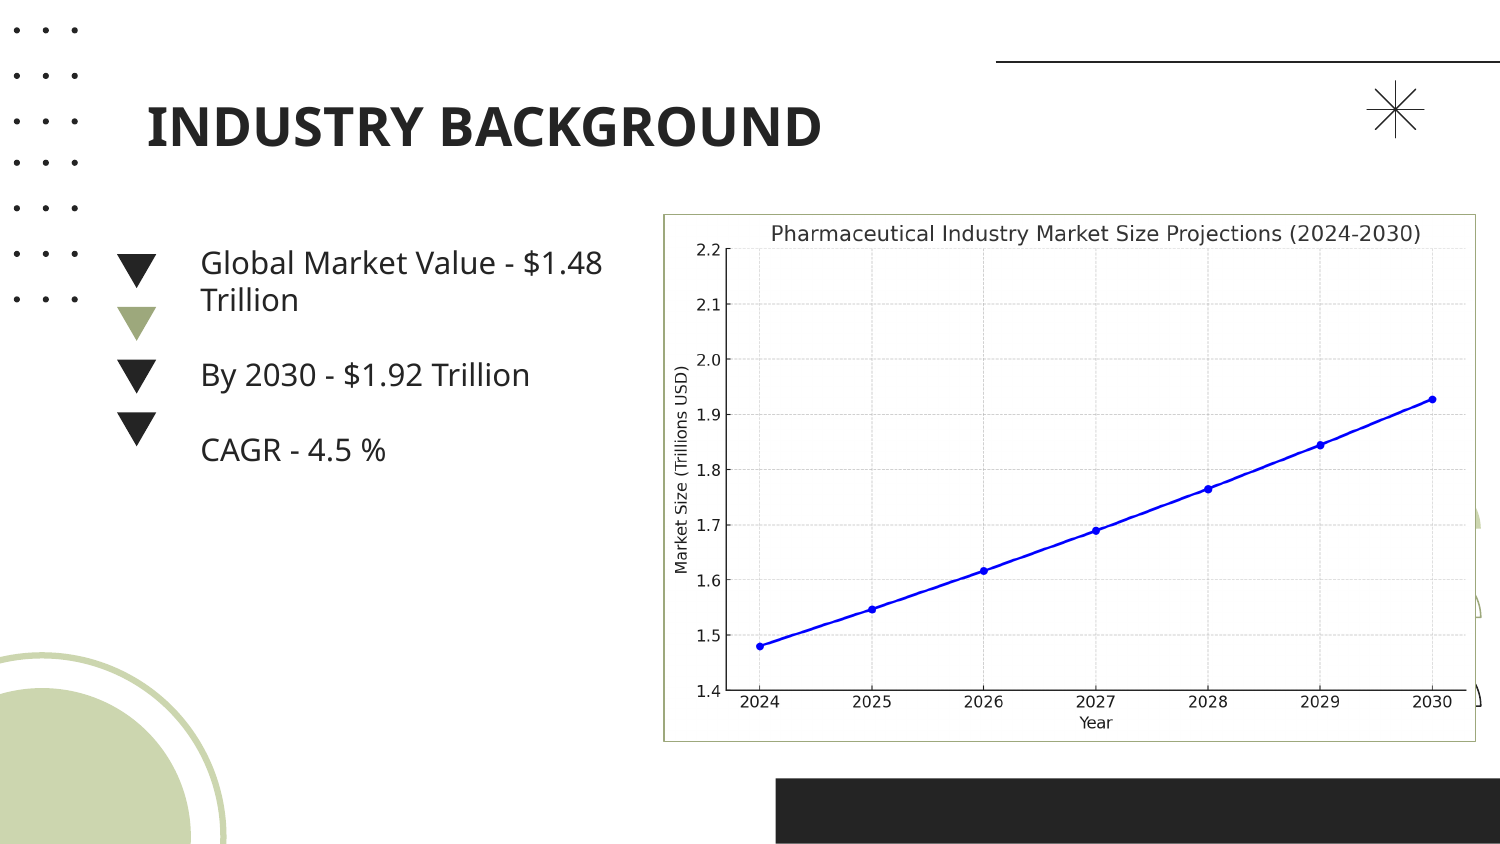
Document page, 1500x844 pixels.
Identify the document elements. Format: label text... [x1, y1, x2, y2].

text_box INDUSTRY BACKGROUND [132, 77, 863, 208]
text_box Global Market Value - $1.48 Trillion By 2030 - $1.92 Trillion CAGR - 4.5 % [185, 228, 654, 750]
picture [664, 214, 1476, 741]
